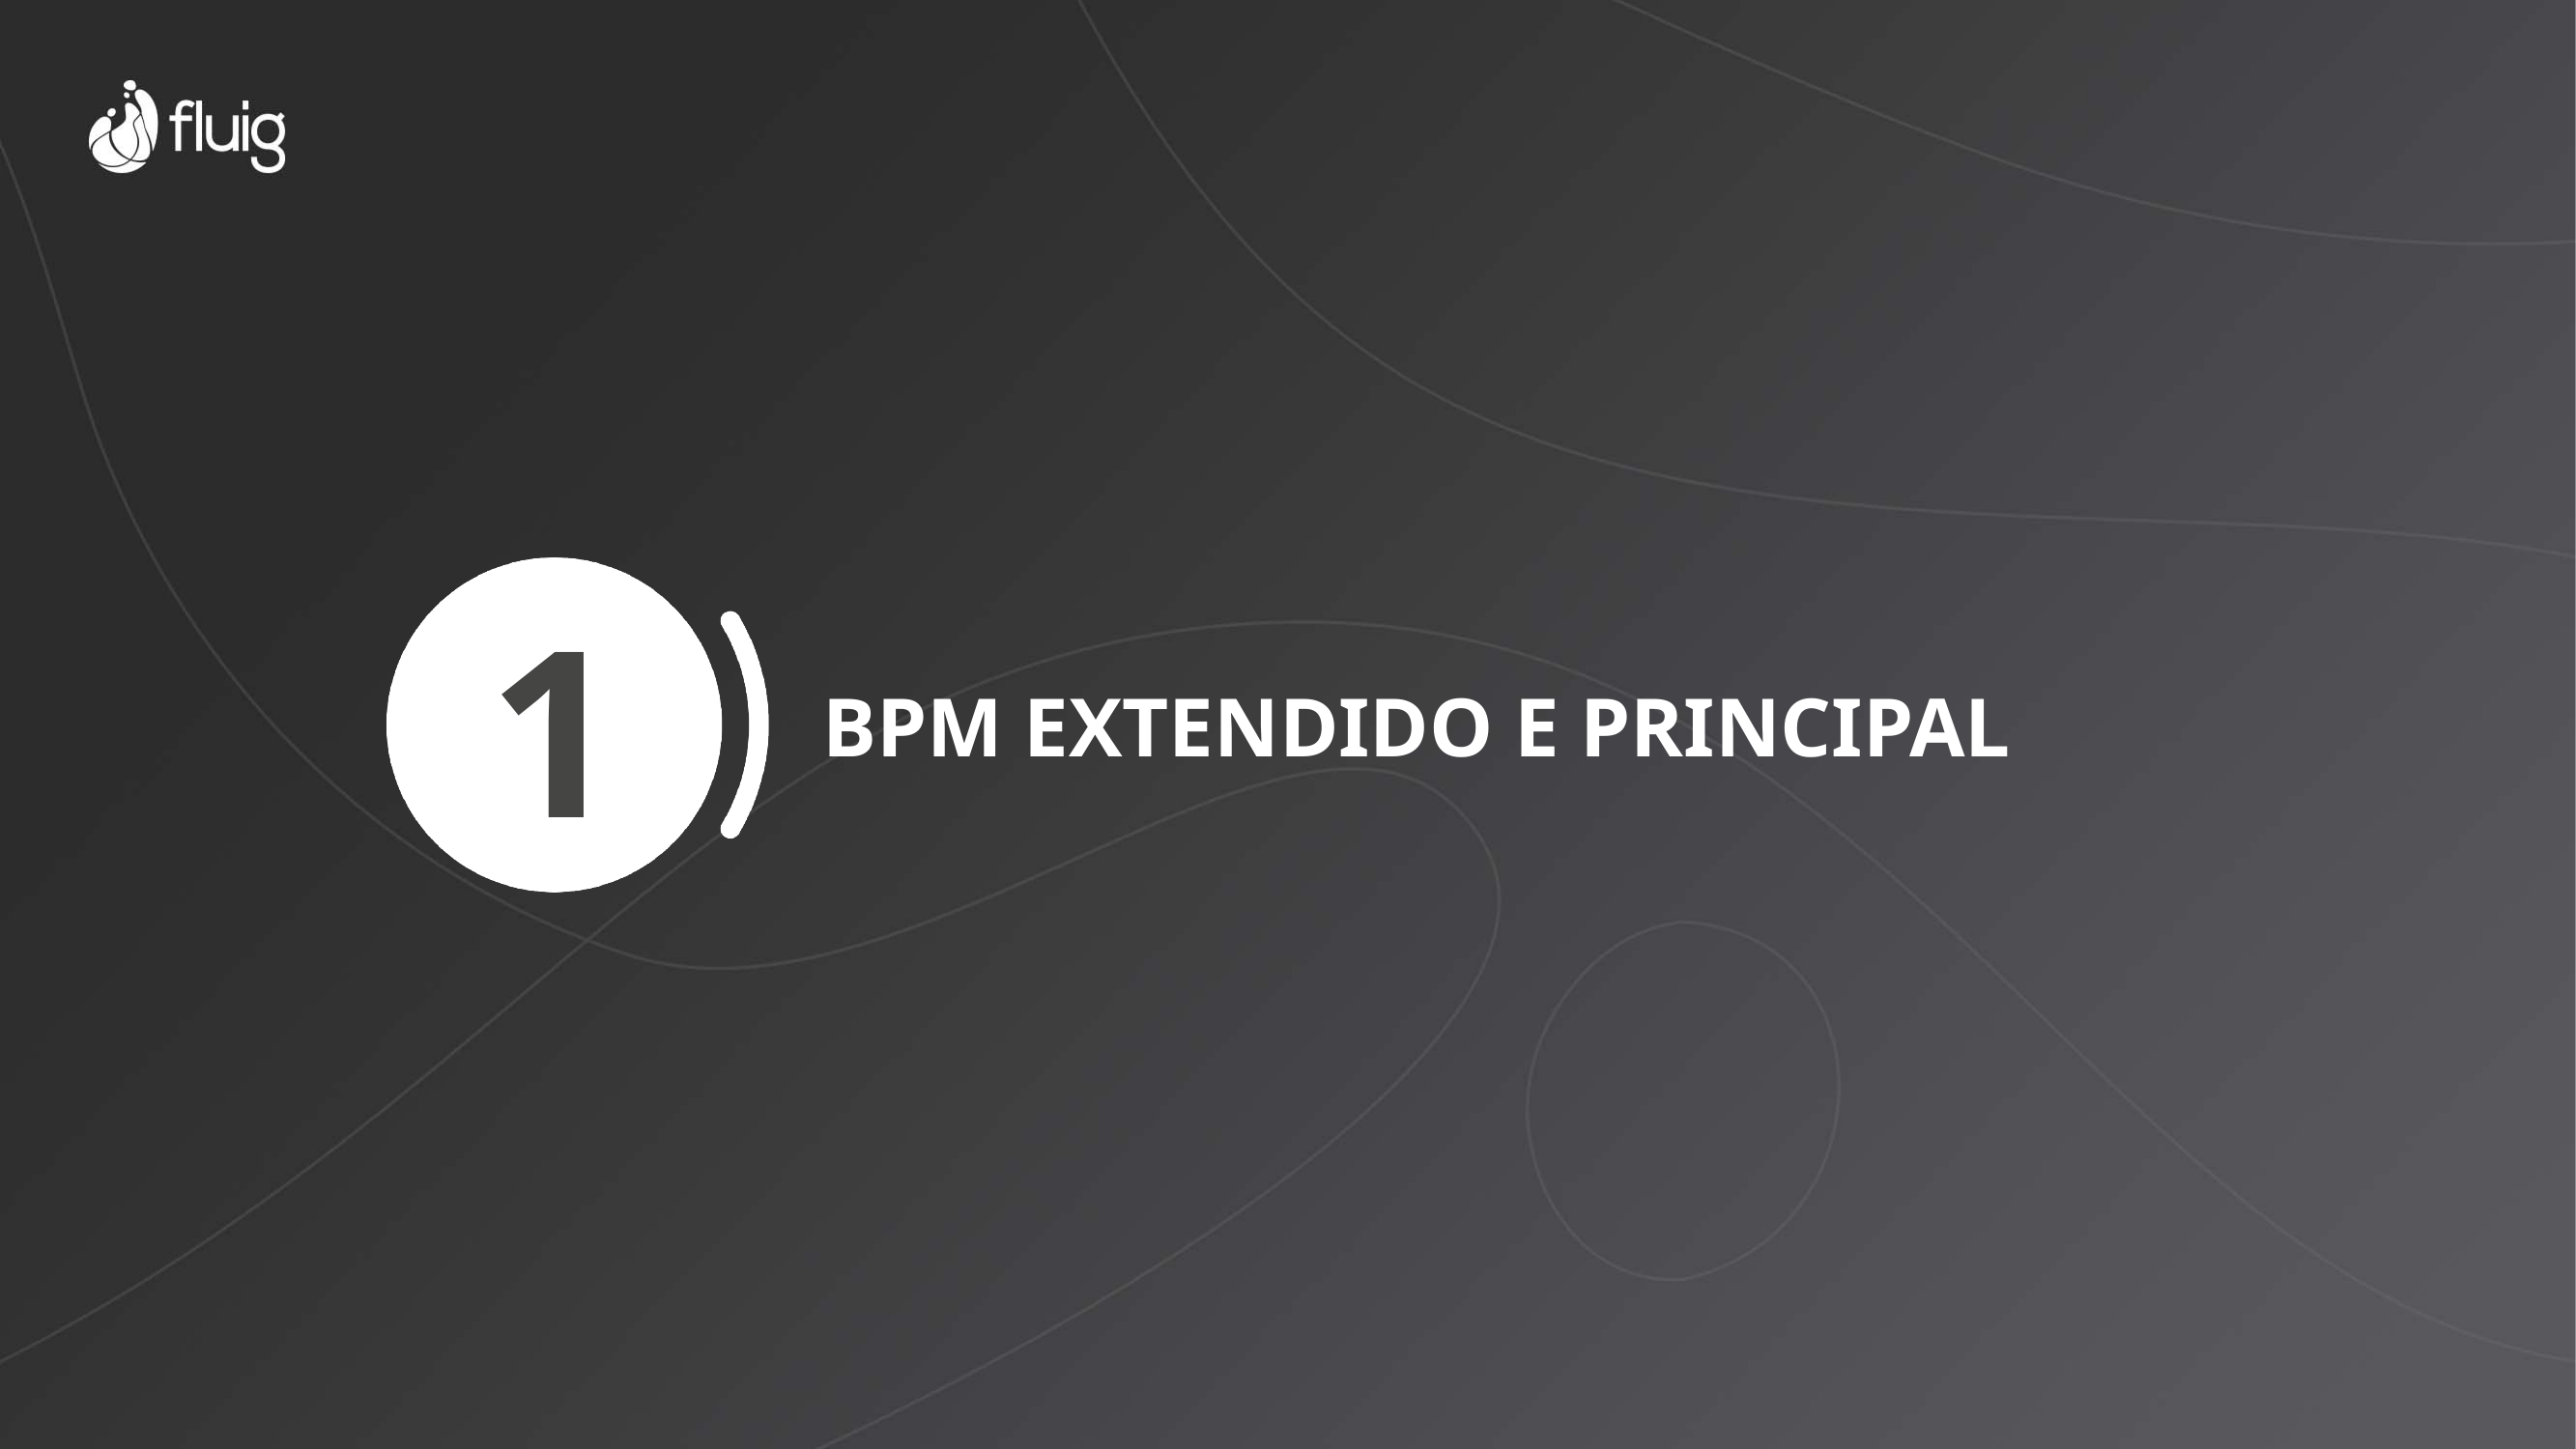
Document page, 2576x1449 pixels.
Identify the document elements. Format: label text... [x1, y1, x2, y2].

picture [0, 0, 2576, 1449]
list BPM EXTENDIDO E PRINCIPAL [808, 608, 2576, 841]
list 1 [386, 556, 722, 893]
